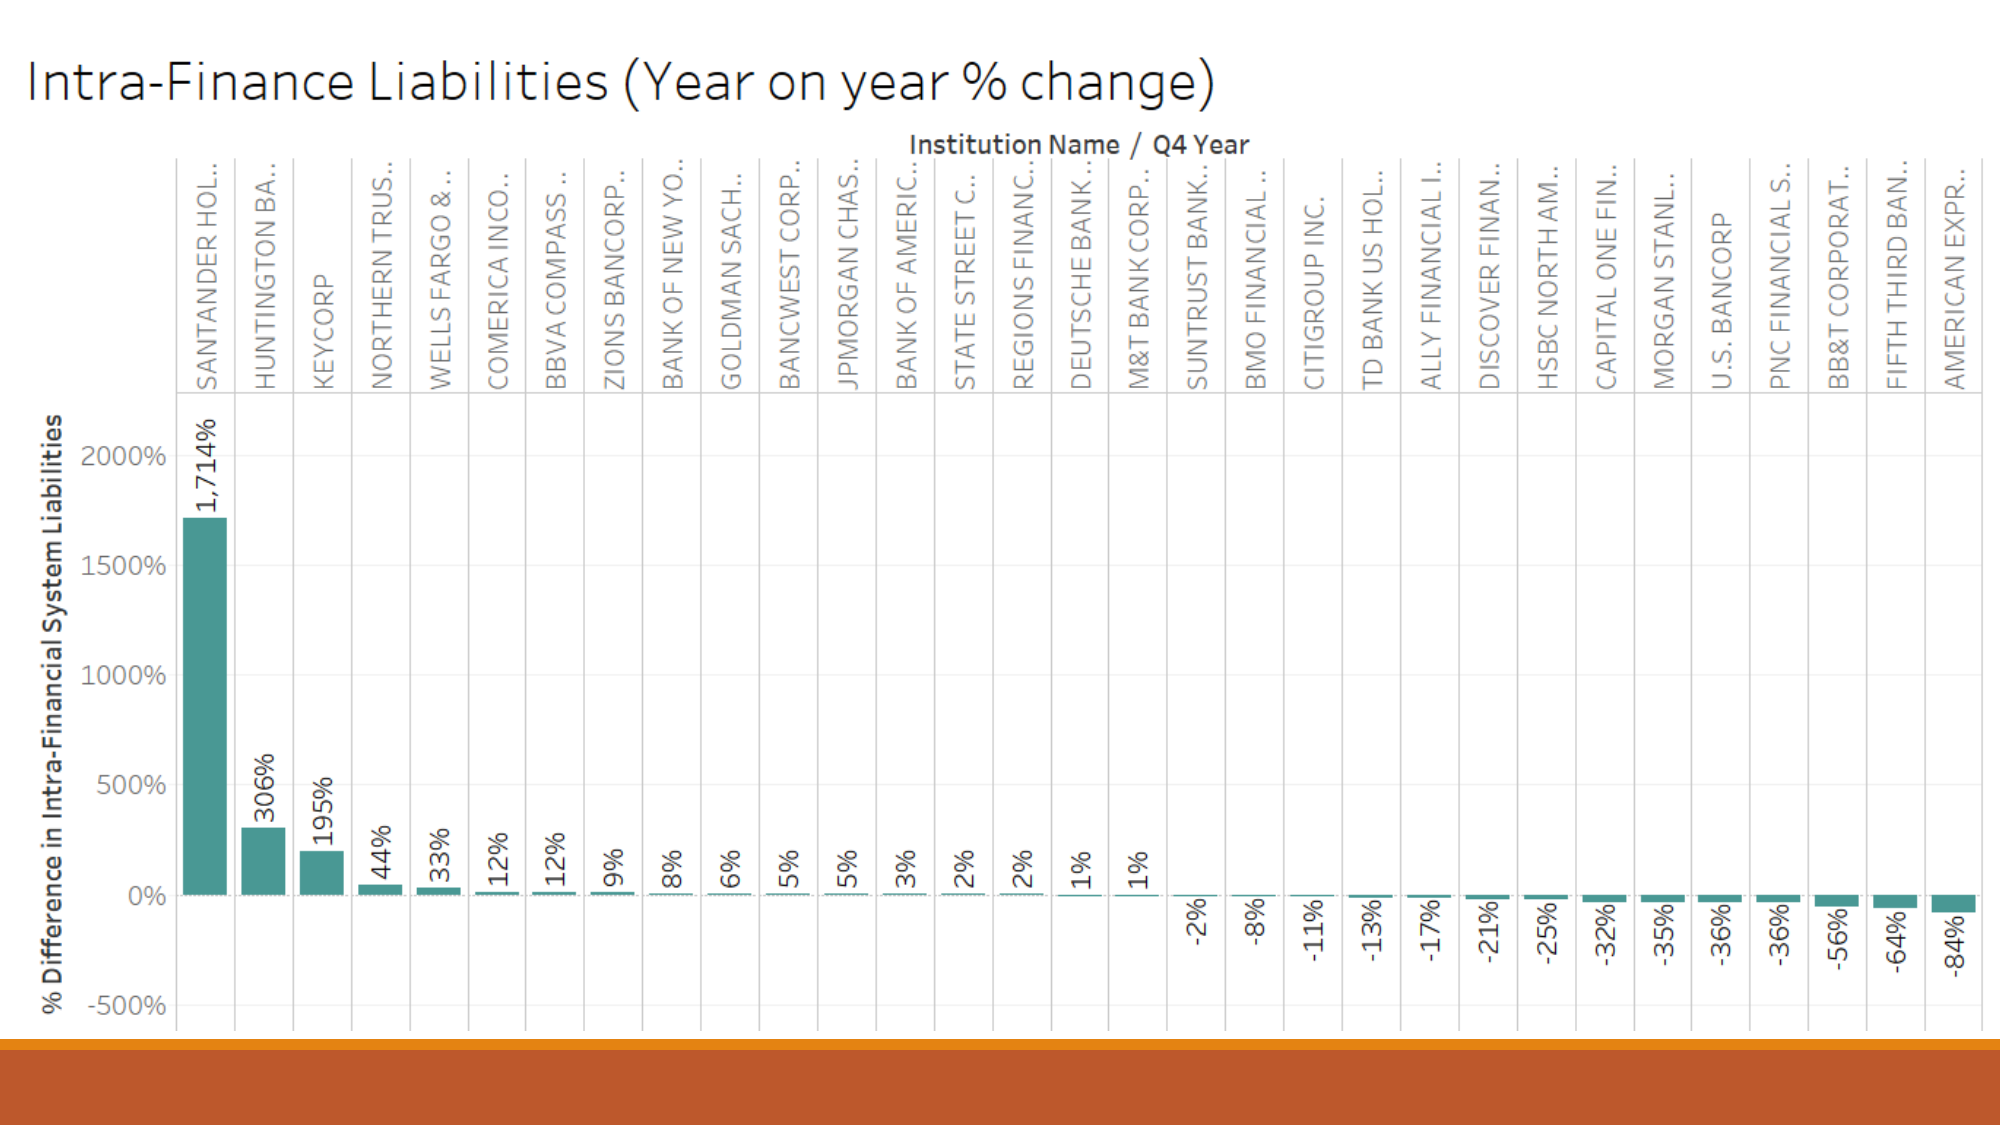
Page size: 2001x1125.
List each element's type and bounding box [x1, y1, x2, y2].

picture [24, 46, 1986, 1032]
